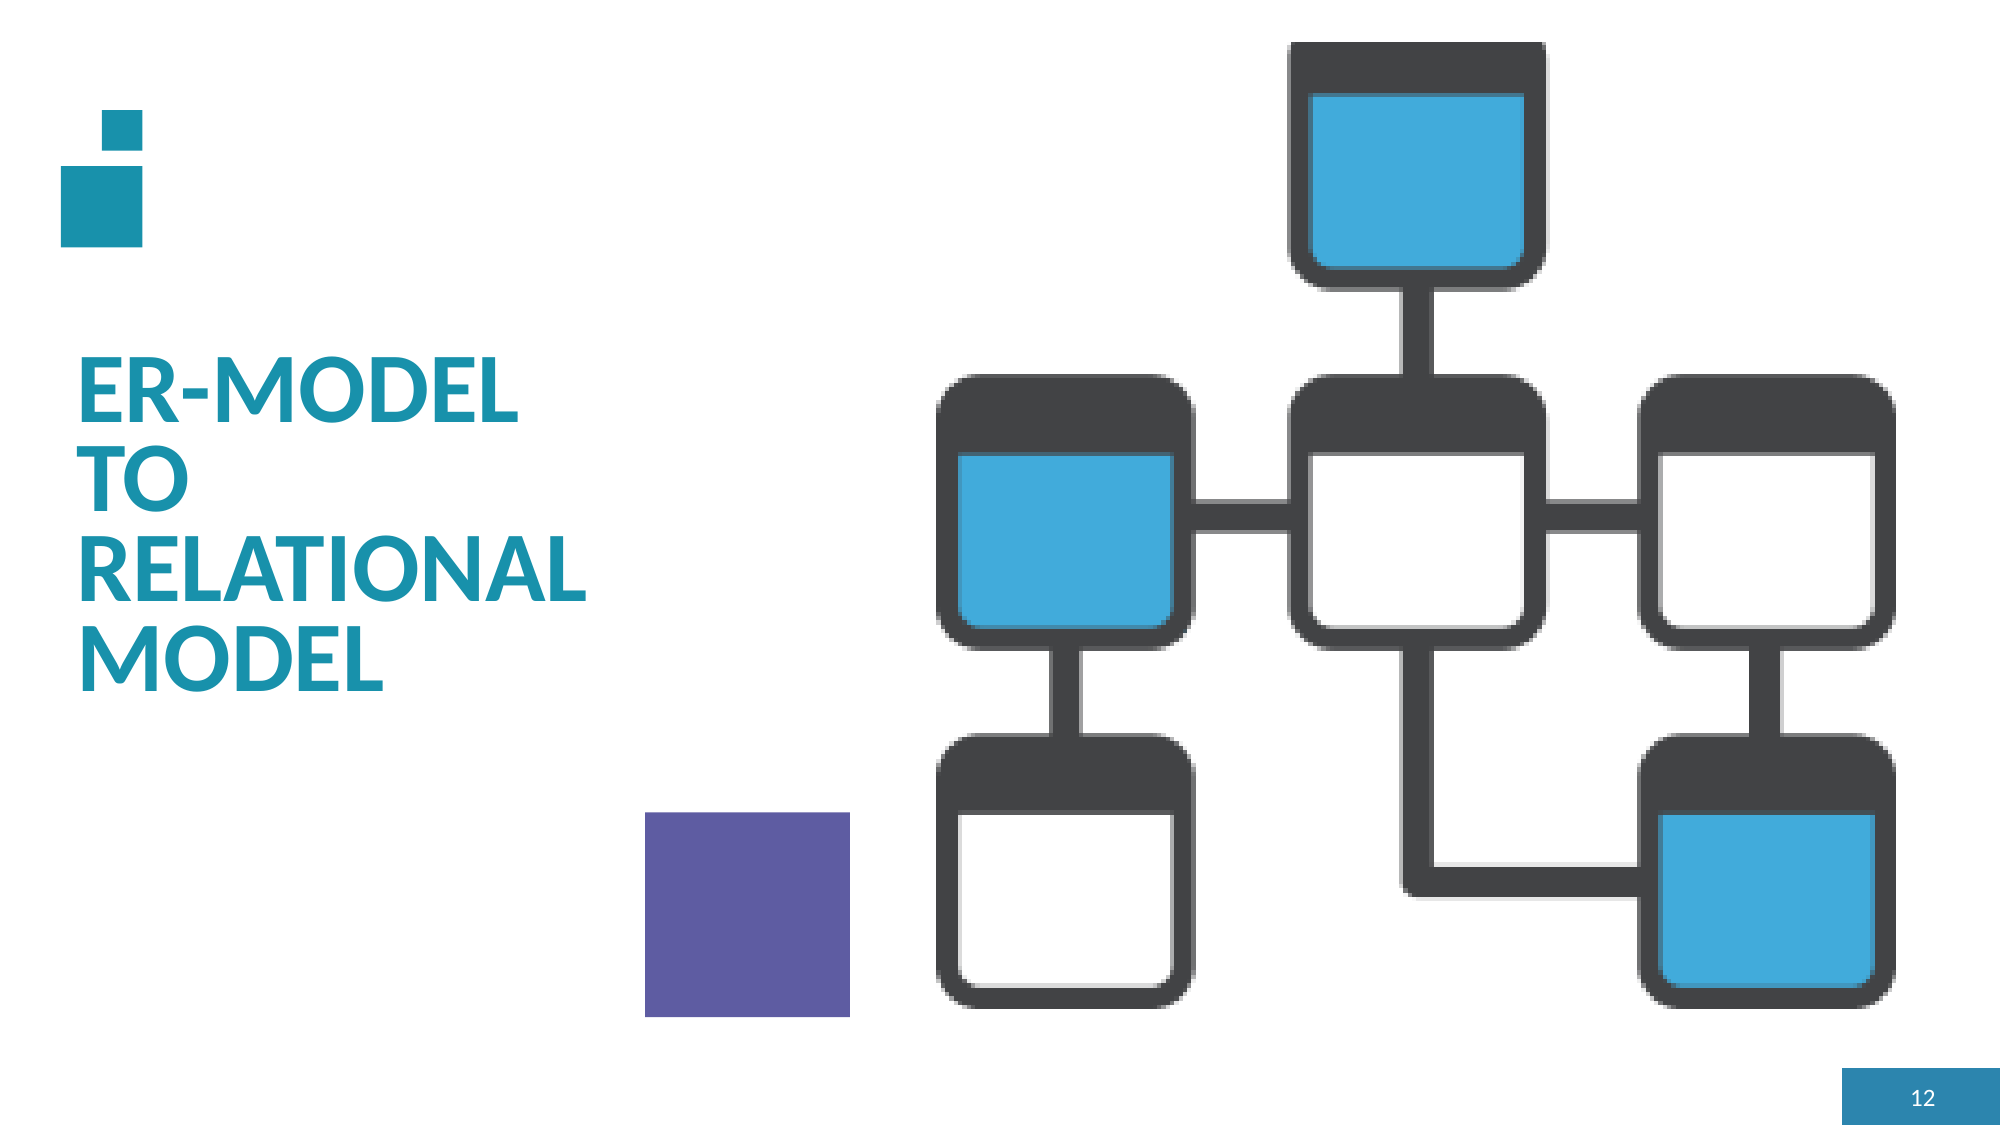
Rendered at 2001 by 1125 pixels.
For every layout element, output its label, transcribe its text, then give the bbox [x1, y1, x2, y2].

title ER-MODEL TO RELATIONAL MODEL [60, 261, 850, 798]
slide_number 12 [1889, 1079, 1951, 1114]
picture [885, 42, 1953, 1018]
